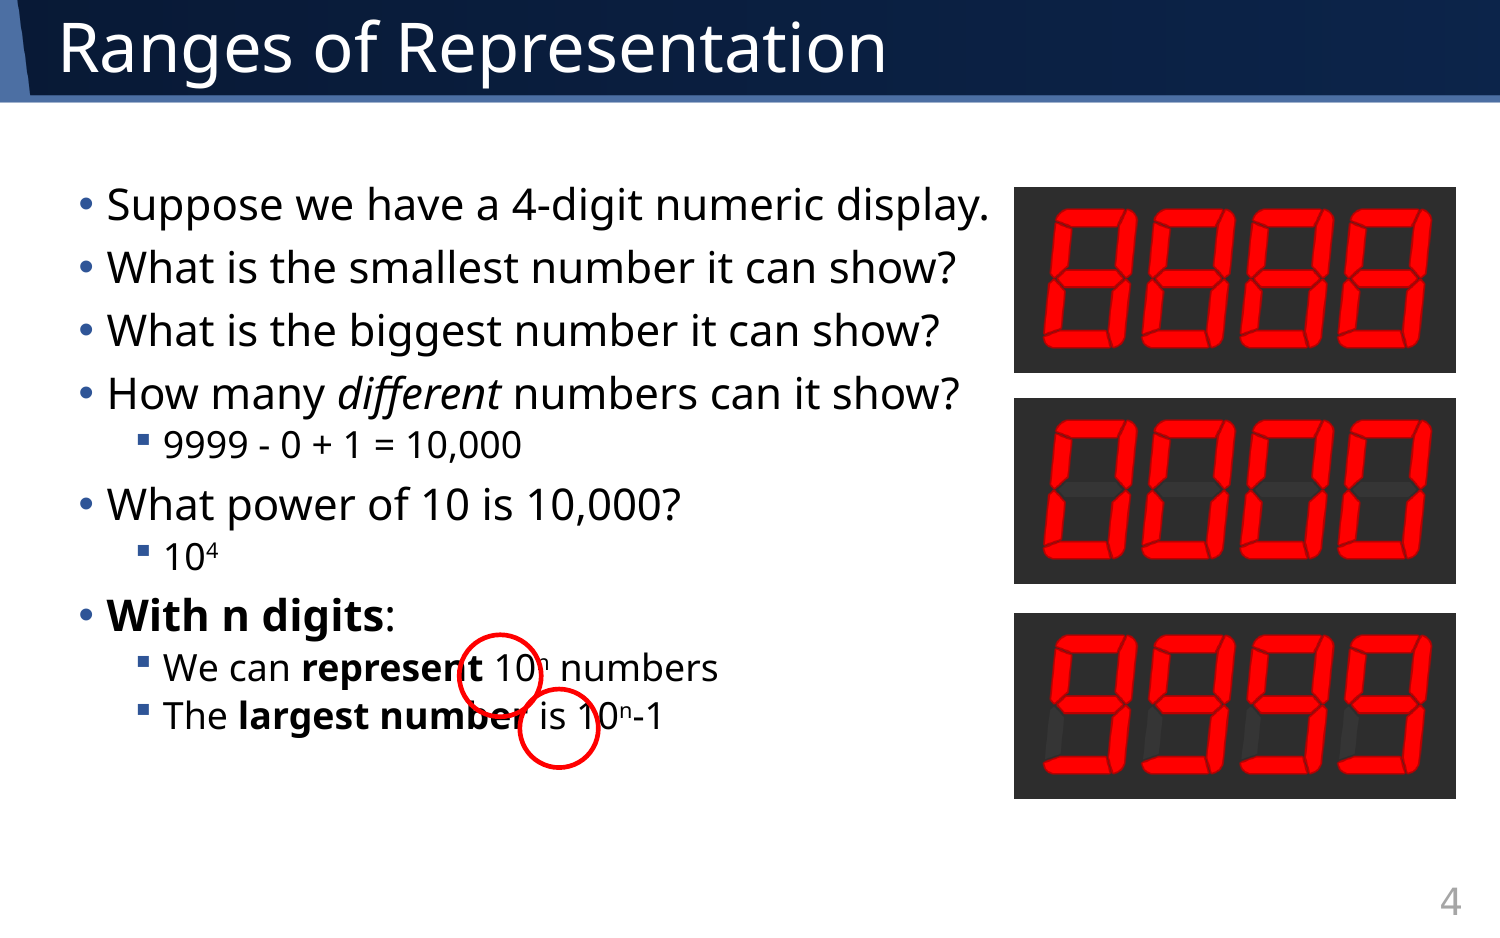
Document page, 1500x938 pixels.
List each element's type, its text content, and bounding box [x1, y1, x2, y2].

list Suppose we have a 4-digit numeric display. What is the smallest number it can show? What is the biggest number it can show? How many different numbers can it show? 9999 - 0 + 1 = 10,000 What power of 10 is 10,000? 104 With n digits: We can represent 10n numbers The largest number is 10n-1 [63, 175, 1500, 938]
text_box [459, 634, 542, 717]
picture [1014, 398, 1456, 584]
picture [0, 0, 1500, 938]
picture [1014, 613, 1456, 799]
title Ranges of Representation [42, 3, 1500, 97]
text_box [519, 689, 599, 768]
picture [1014, 187, 1456, 373]
